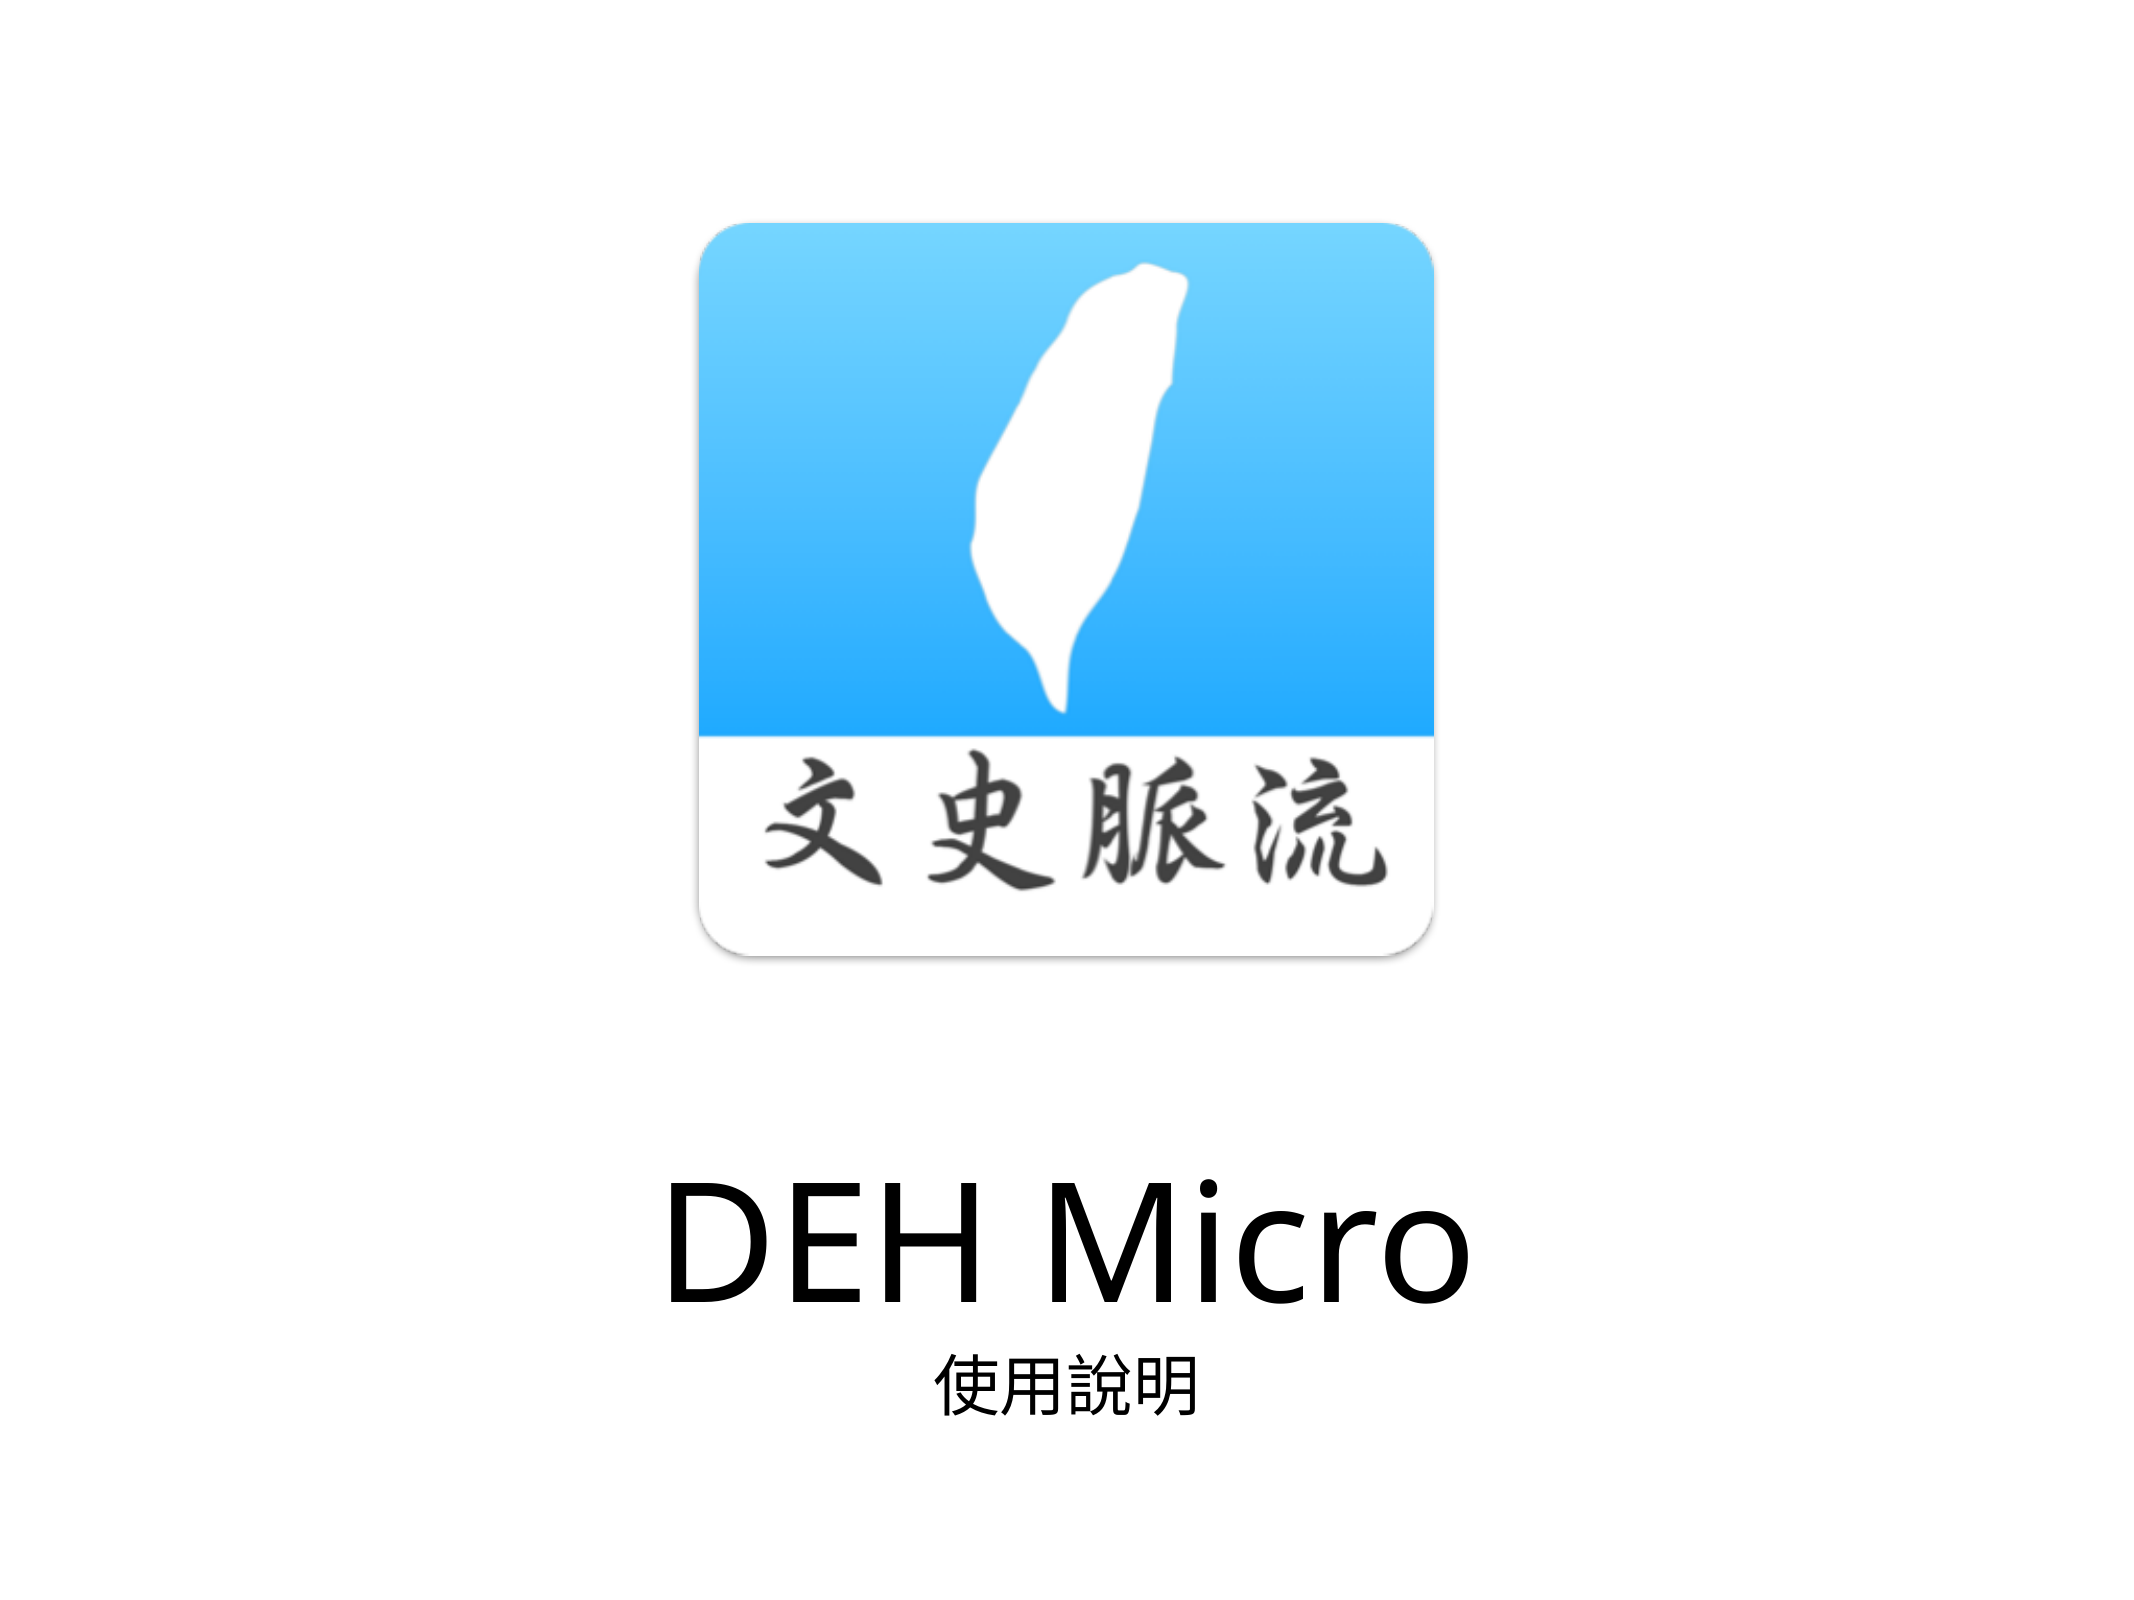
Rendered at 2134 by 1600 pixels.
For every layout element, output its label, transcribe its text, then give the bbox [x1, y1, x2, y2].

list 使用說明 [207, 1343, 1926, 1530]
title DEH Micro [207, 1101, 1926, 1336]
picture [699, 223, 1434, 956]
